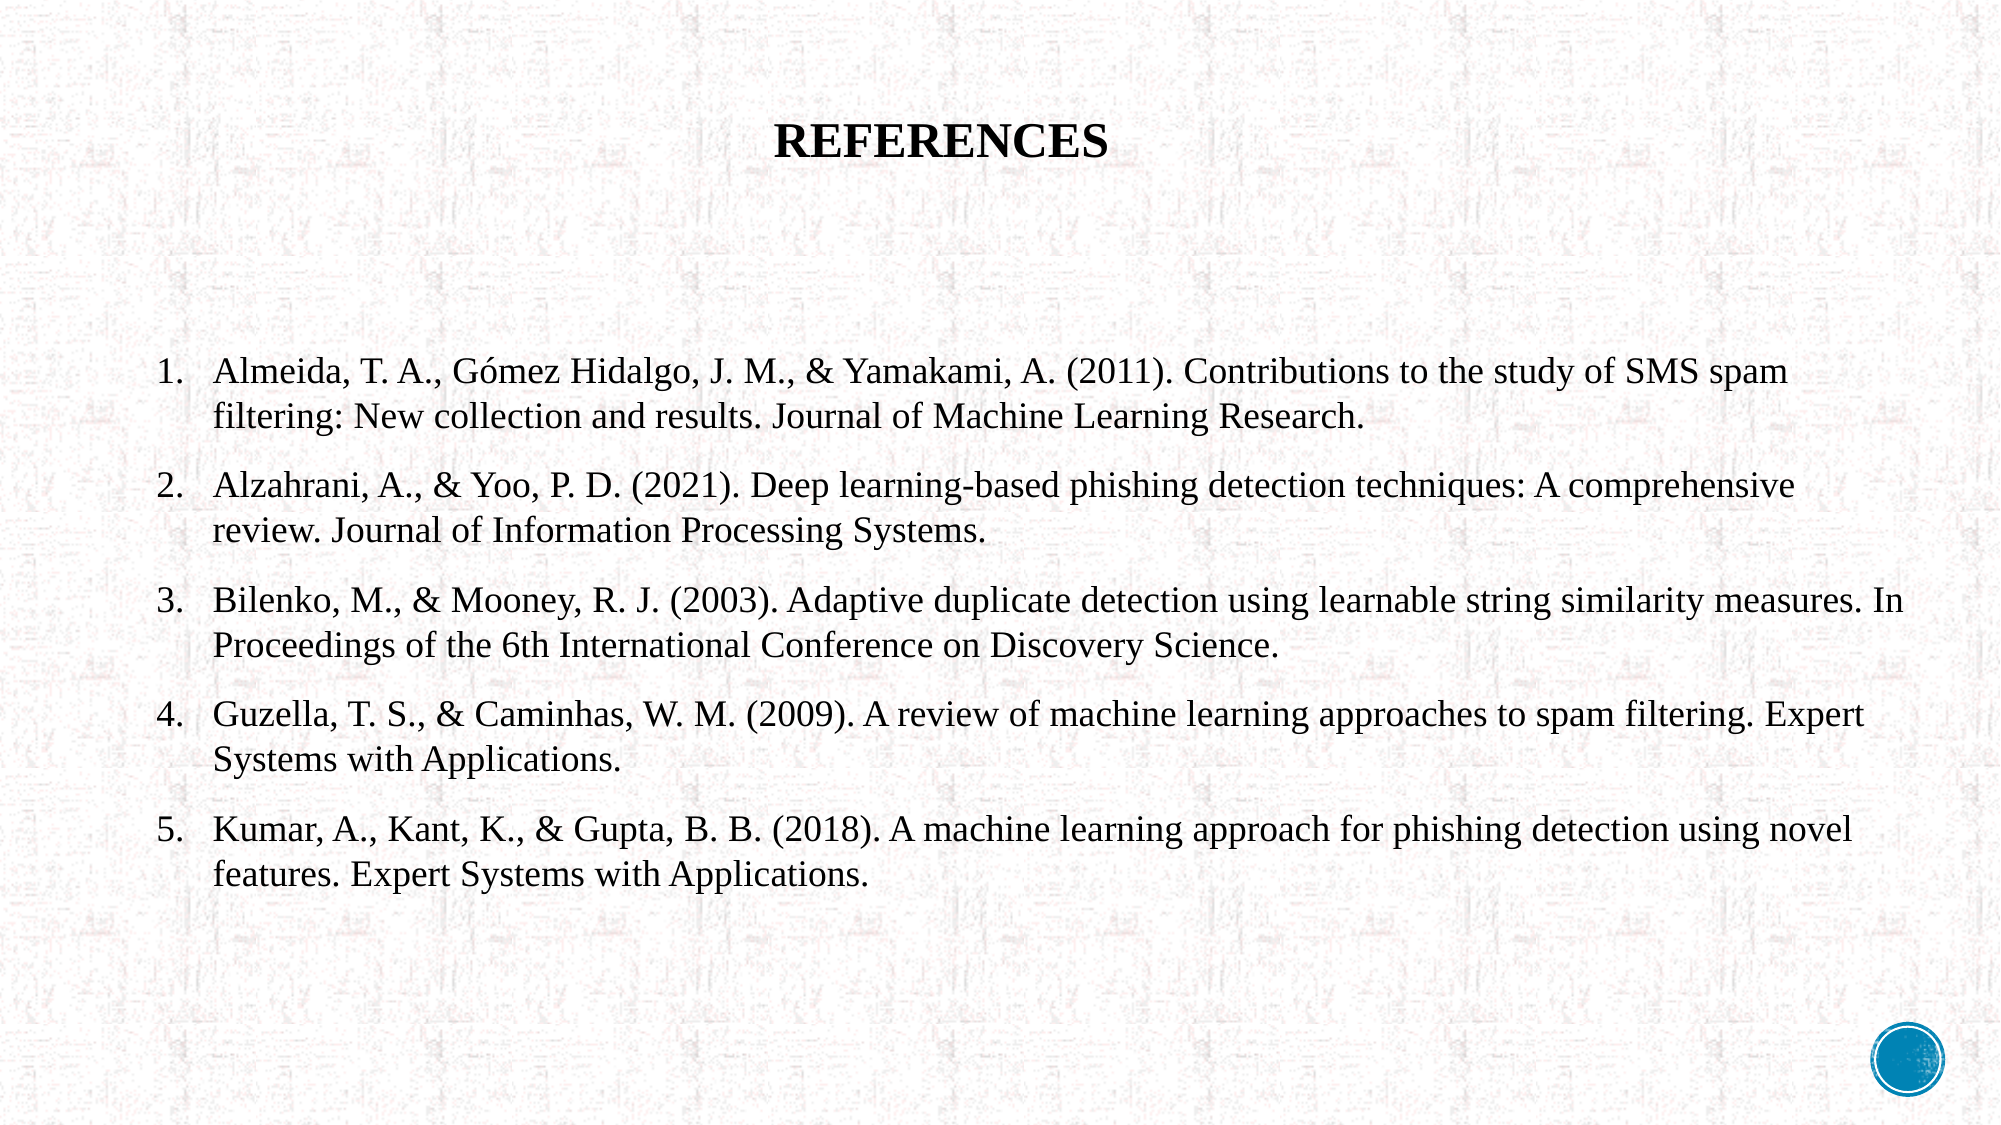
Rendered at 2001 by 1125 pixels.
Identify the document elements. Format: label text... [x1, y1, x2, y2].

text_box Almeida, T. A., Gómez Hidalgo, J. M., & Yamakami, A. (2011). Contributions to the study of SMS spam filtering: New collection and results. Journal of Machine Learning Research. Alzahrani, A., & Yoo, P. D. (2021). Deep learning-based phishing detection techniques: A comprehensive review. Journal of Information Processing Systems. Bilenko, M., & Mooney, R. J. (2003). Adaptive duplicate detection using learnable string similarity measures. In Proceedings of the 6th International Conference on Discovery Science. Guzella, T. S., & Caminhas, W. M. (2009). A review of machine learning approaches to spam filtering. Expert Systems with Applications. Kumar, A., Kant, K., & Gupta, B. B. (2018). A machine learning approach for phishing detection using novel features. Expert Systems with Applications. [139, 338, 1924, 971]
picture [0, 0, 2001, 1125]
text_box REFERENCES [758, 99, 1124, 175]
